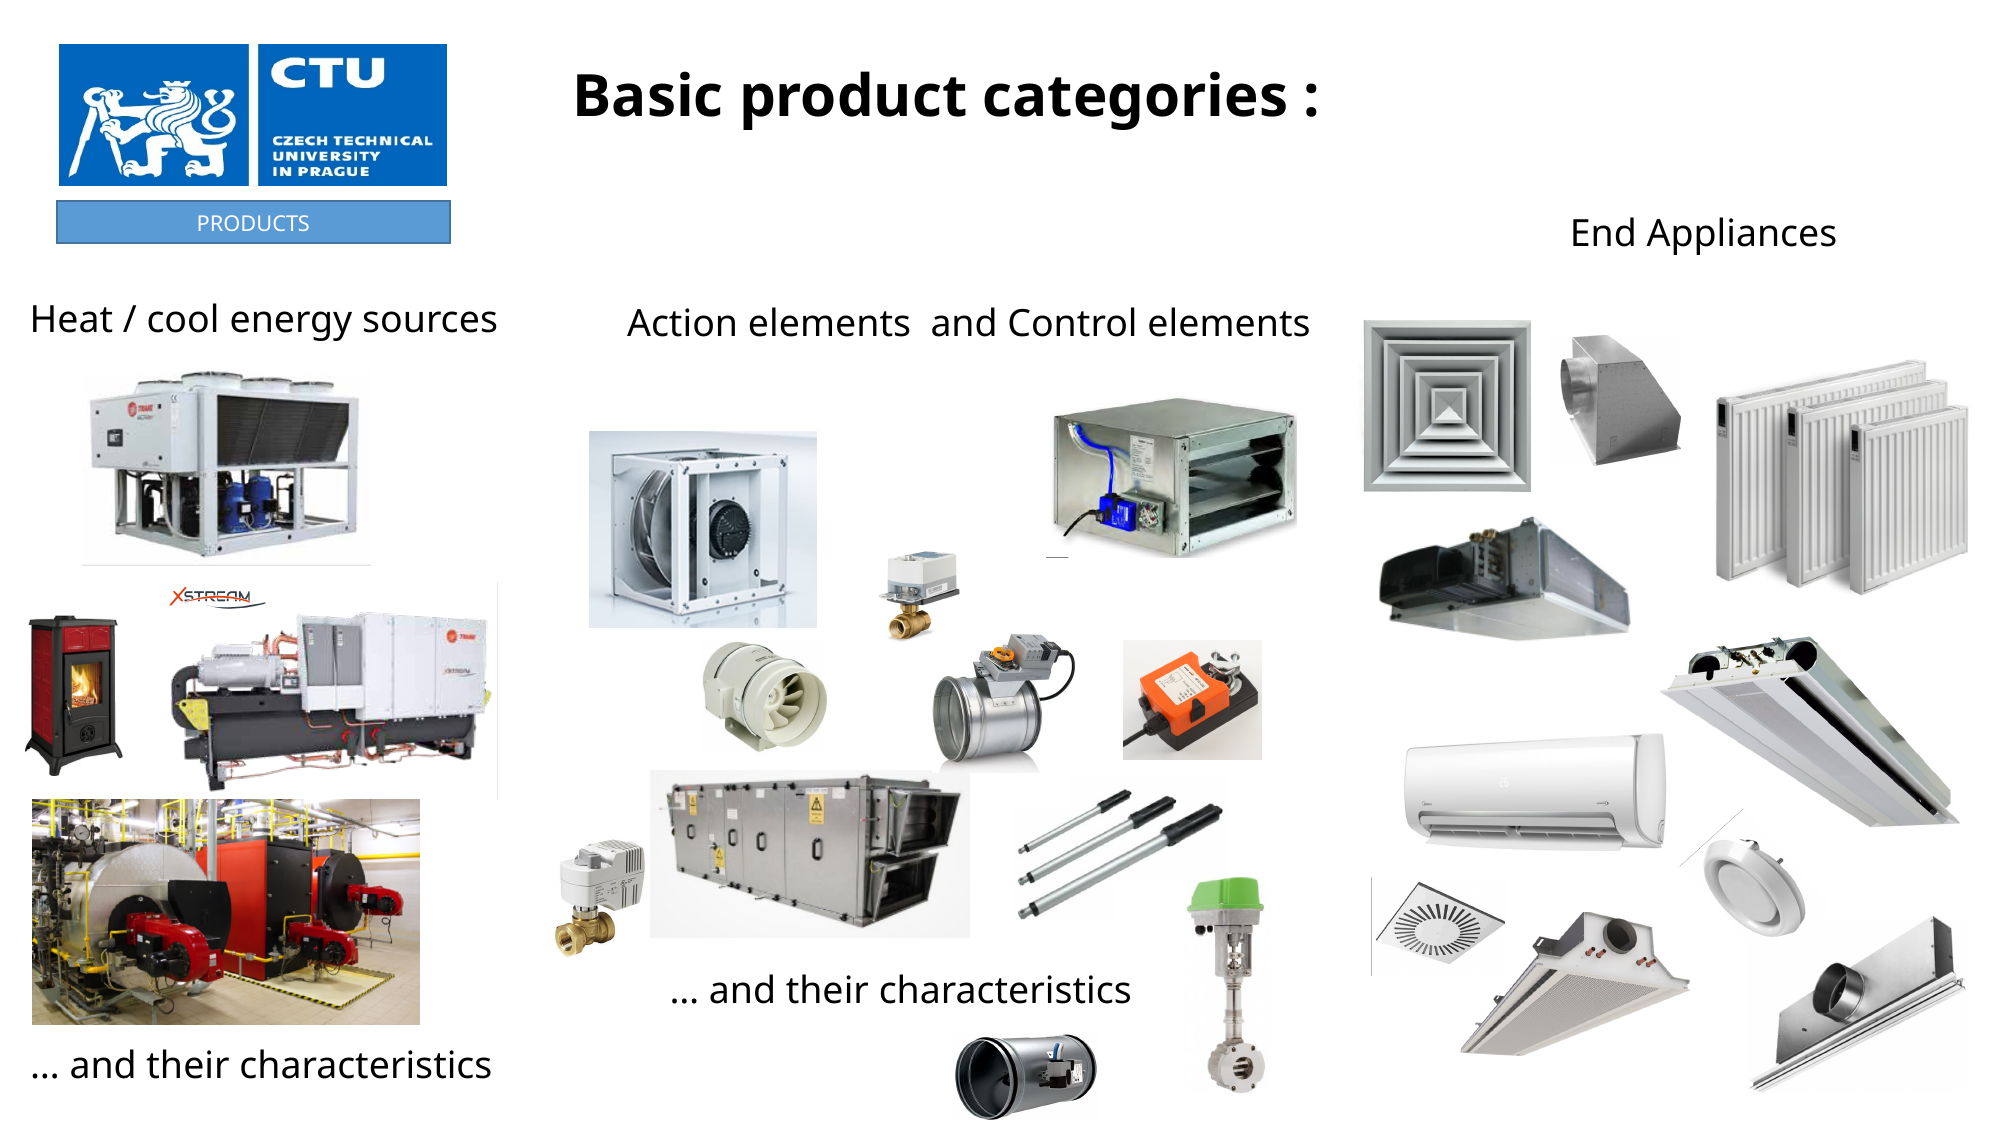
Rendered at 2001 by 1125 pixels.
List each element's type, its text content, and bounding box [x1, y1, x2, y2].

text_box End Appliances [1555, 201, 1853, 261]
picture [1695, 349, 1984, 600]
picture [1123, 640, 1262, 760]
text_box PRODUCTS [56, 200, 451, 244]
picture [1378, 496, 1968, 1094]
picture [699, 636, 830, 757]
picture [1046, 390, 1297, 558]
text_box … and their characteristics [654, 958, 1148, 1019]
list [81, 371, 371, 566]
picture [546, 549, 1271, 1094]
picture [32, 582, 498, 1025]
picture [12, 610, 136, 783]
text_box Action elements and Control elements [612, 291, 1327, 352]
text_box Basic product categories : [558, 50, 1335, 136]
text_box Heat / cool energy sources [14, 287, 514, 348]
text_box … and their characteristics [15, 1033, 508, 1093]
picture [1550, 335, 1681, 467]
picture [1359, 317, 1531, 495]
picture [588, 431, 817, 628]
picture [953, 1033, 1098, 1120]
picture [1371, 877, 1702, 1056]
picture [59, 44, 447, 186]
